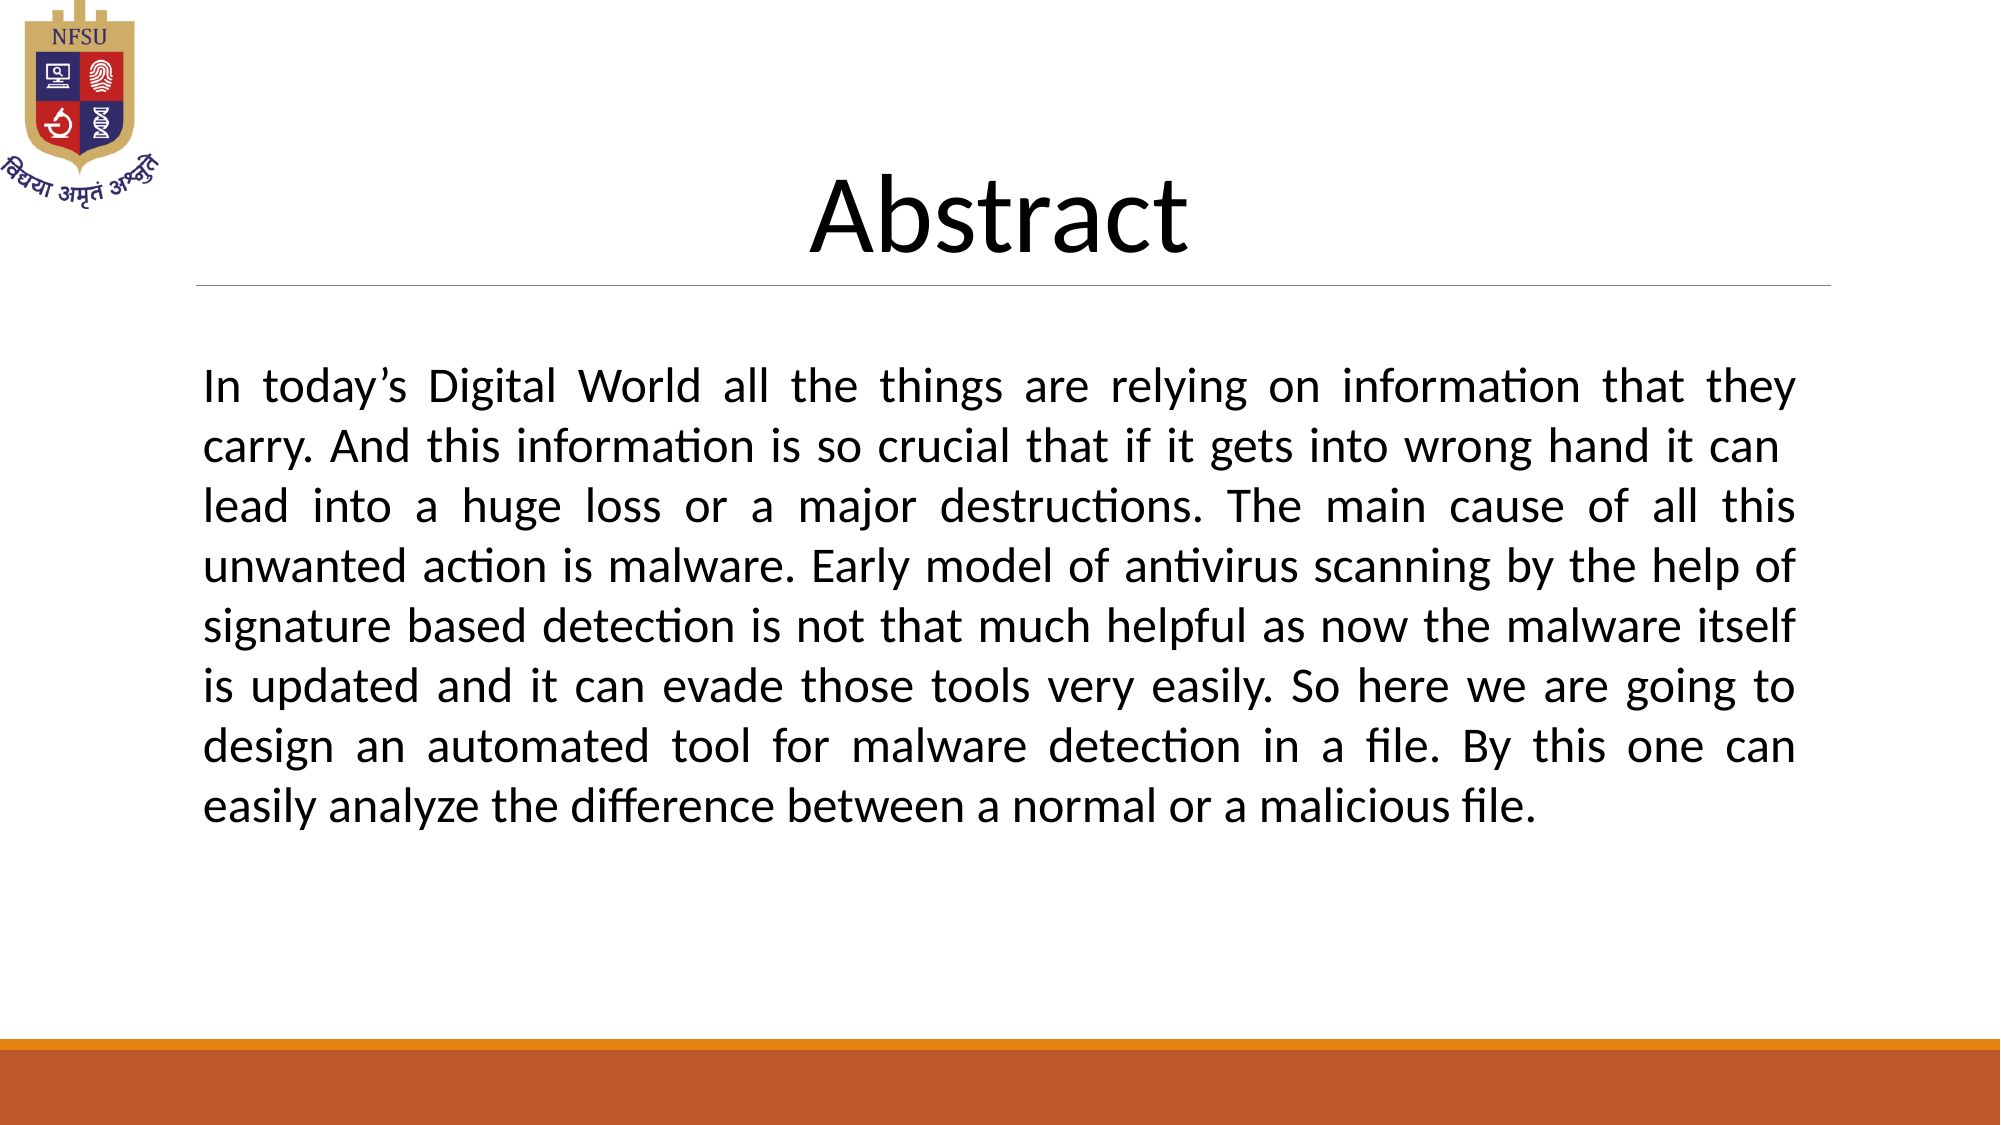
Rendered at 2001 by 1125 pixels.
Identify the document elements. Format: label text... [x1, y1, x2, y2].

picture [0, 0, 159, 209]
text_box In today’s Digital World all the things are relying on information that they carry. And this information is so crucial that if it gets into wrong hand it can lead into a huge loss or a major destructions. The main cause of all this unwanted action is malware. Early model of antivirus scanning by the help of signature based detection is not that much helpful as now the malware itself is updated and it can evade those tools very easily. So here we are going to design an automated tool for malware detection in a file. By this one can easily analyze the difference between a normal or a malicious file. [188, 344, 1812, 840]
text_box Abstract [794, 132, 1206, 283]
